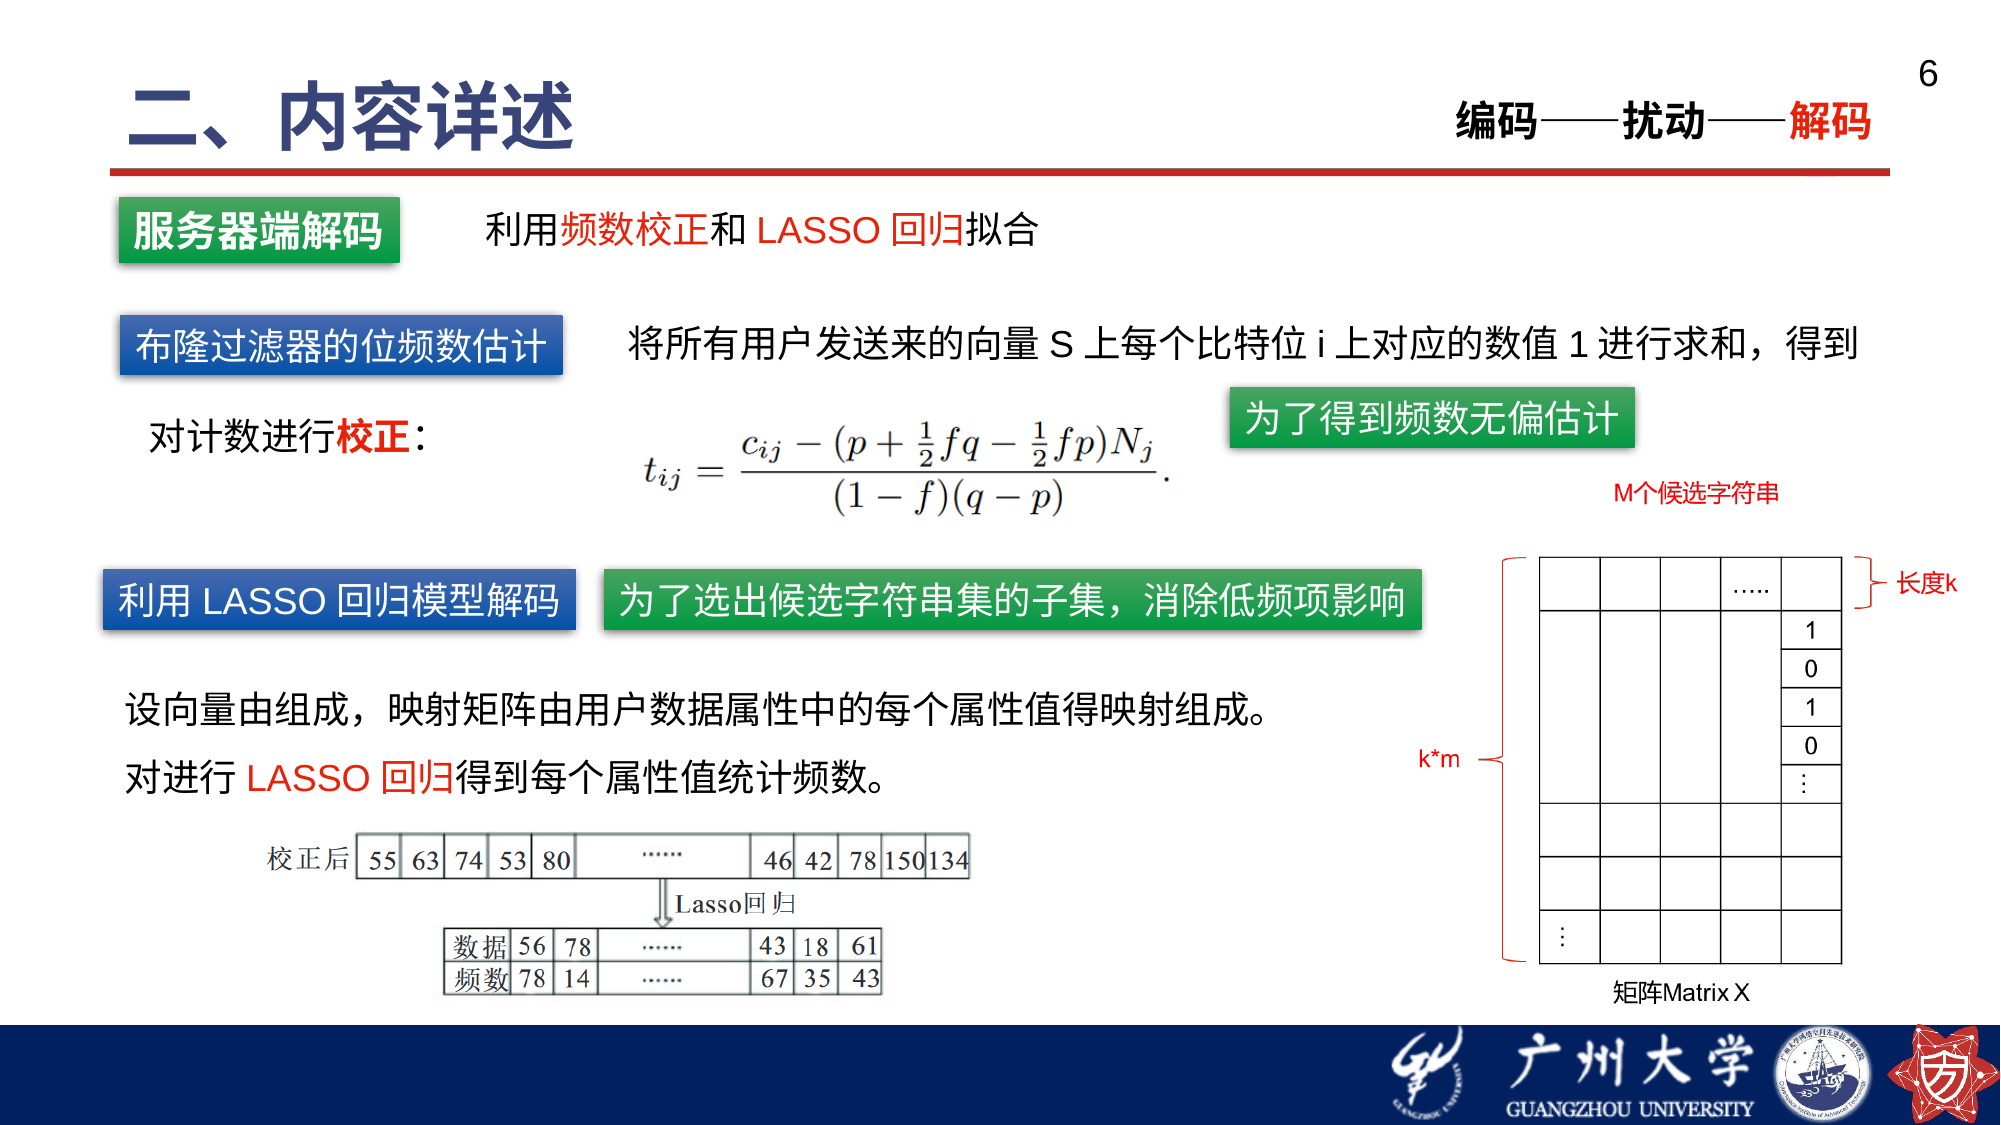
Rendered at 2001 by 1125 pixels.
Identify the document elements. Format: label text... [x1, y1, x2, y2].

title 二、内容详述 [109, 0, 1890, 169]
picture [614, 409, 1183, 530]
text_box 服务器端解码 [119, 197, 400, 263]
text_box 布隆过滤器的位频数估计 [120, 315, 563, 375]
picture [1378, 469, 2001, 1125]
text_box 6 [1903, 41, 1954, 102]
text_box 为了选出候选字符串集的子集，消除低频项影响 [604, 569, 1403, 630]
text_box 利用LASSO回归模型解码 [103, 569, 576, 630]
text_box 编码——扰动——解码 [1440, 87, 1888, 153]
text_box 为了得到频数无偏估计 [1229, 387, 1635, 448]
text_box 利用频数校正和LASSO回归拟合 [470, 198, 1056, 259]
picture [248, 813, 1013, 1012]
